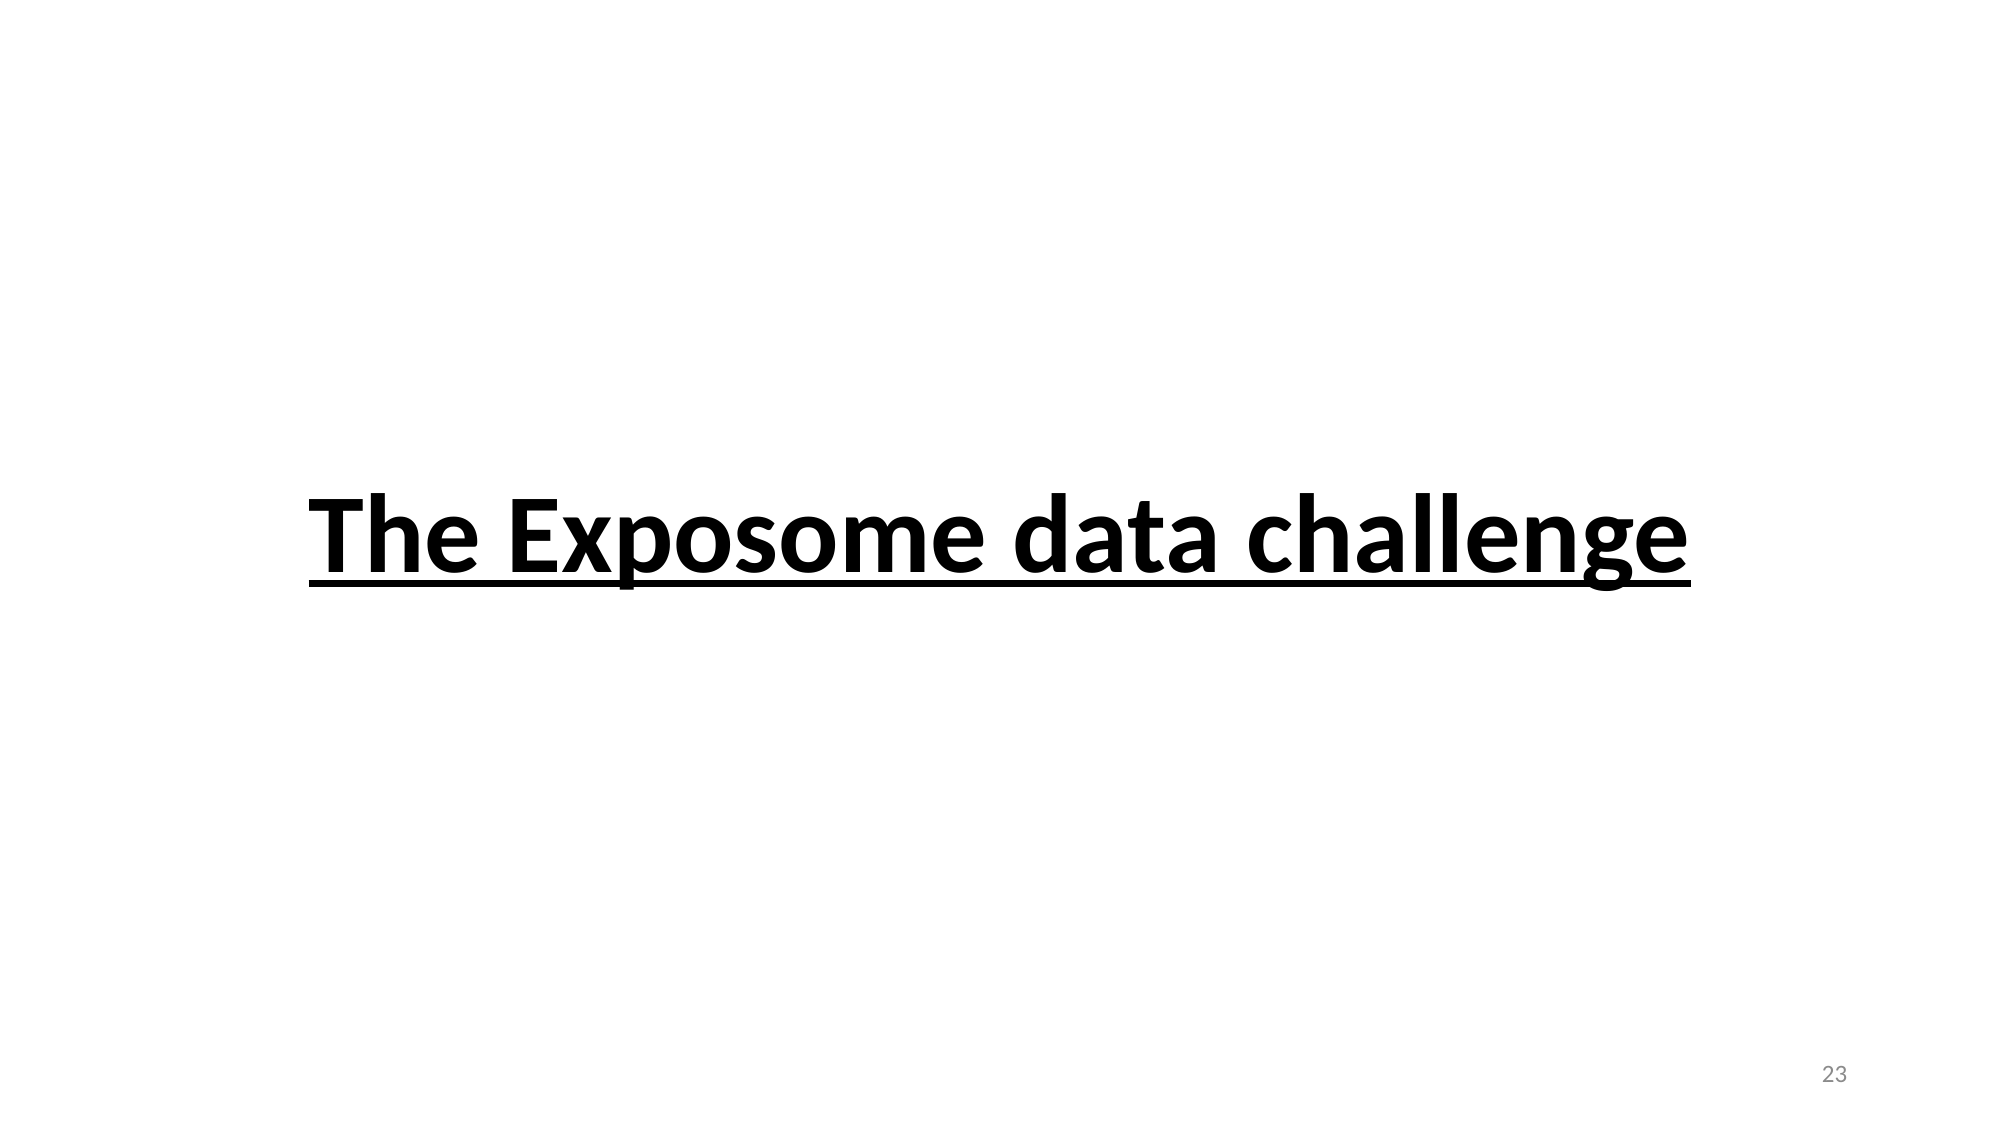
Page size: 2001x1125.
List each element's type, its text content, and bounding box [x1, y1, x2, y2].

slide_number 23 [1412, 1042, 1863, 1103]
list The Exposome data challenge [137, 59, 1863, 1014]
